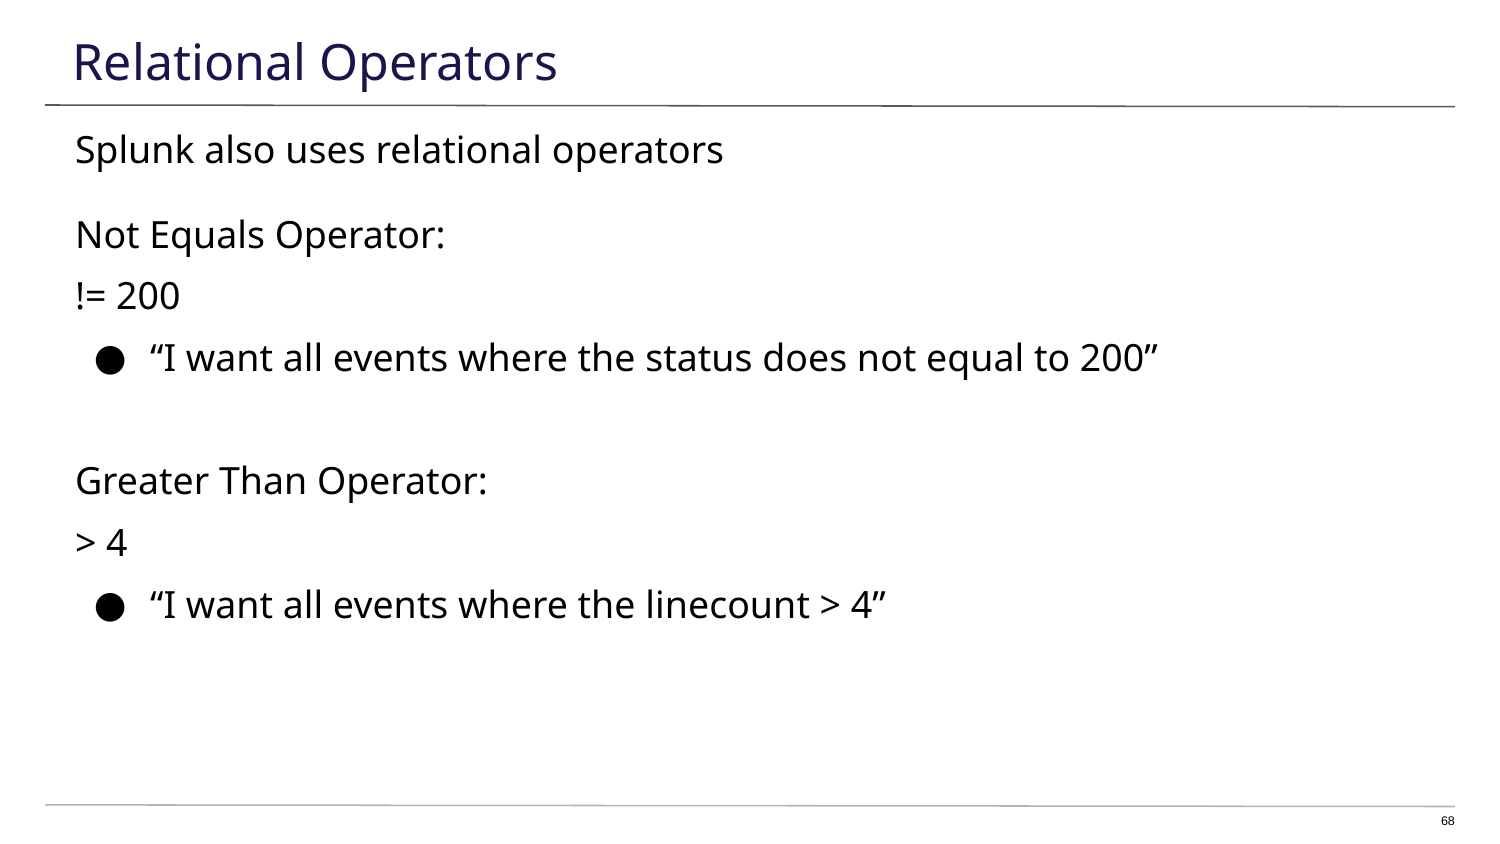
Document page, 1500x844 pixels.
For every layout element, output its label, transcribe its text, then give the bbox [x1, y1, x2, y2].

slide_number 68 [1412, 813, 1455, 831]
subtitle Splunk also uses relational operators [0, 110, 1500, 171]
list Not Equals Operator: != 200 “I want all events where the status does not equal to 200” Greater Than Operator: > 4 “I want all events where the linecount > 4” [0, 210, 1500, 805]
title Relational Operators [0, 0, 1500, 88]
